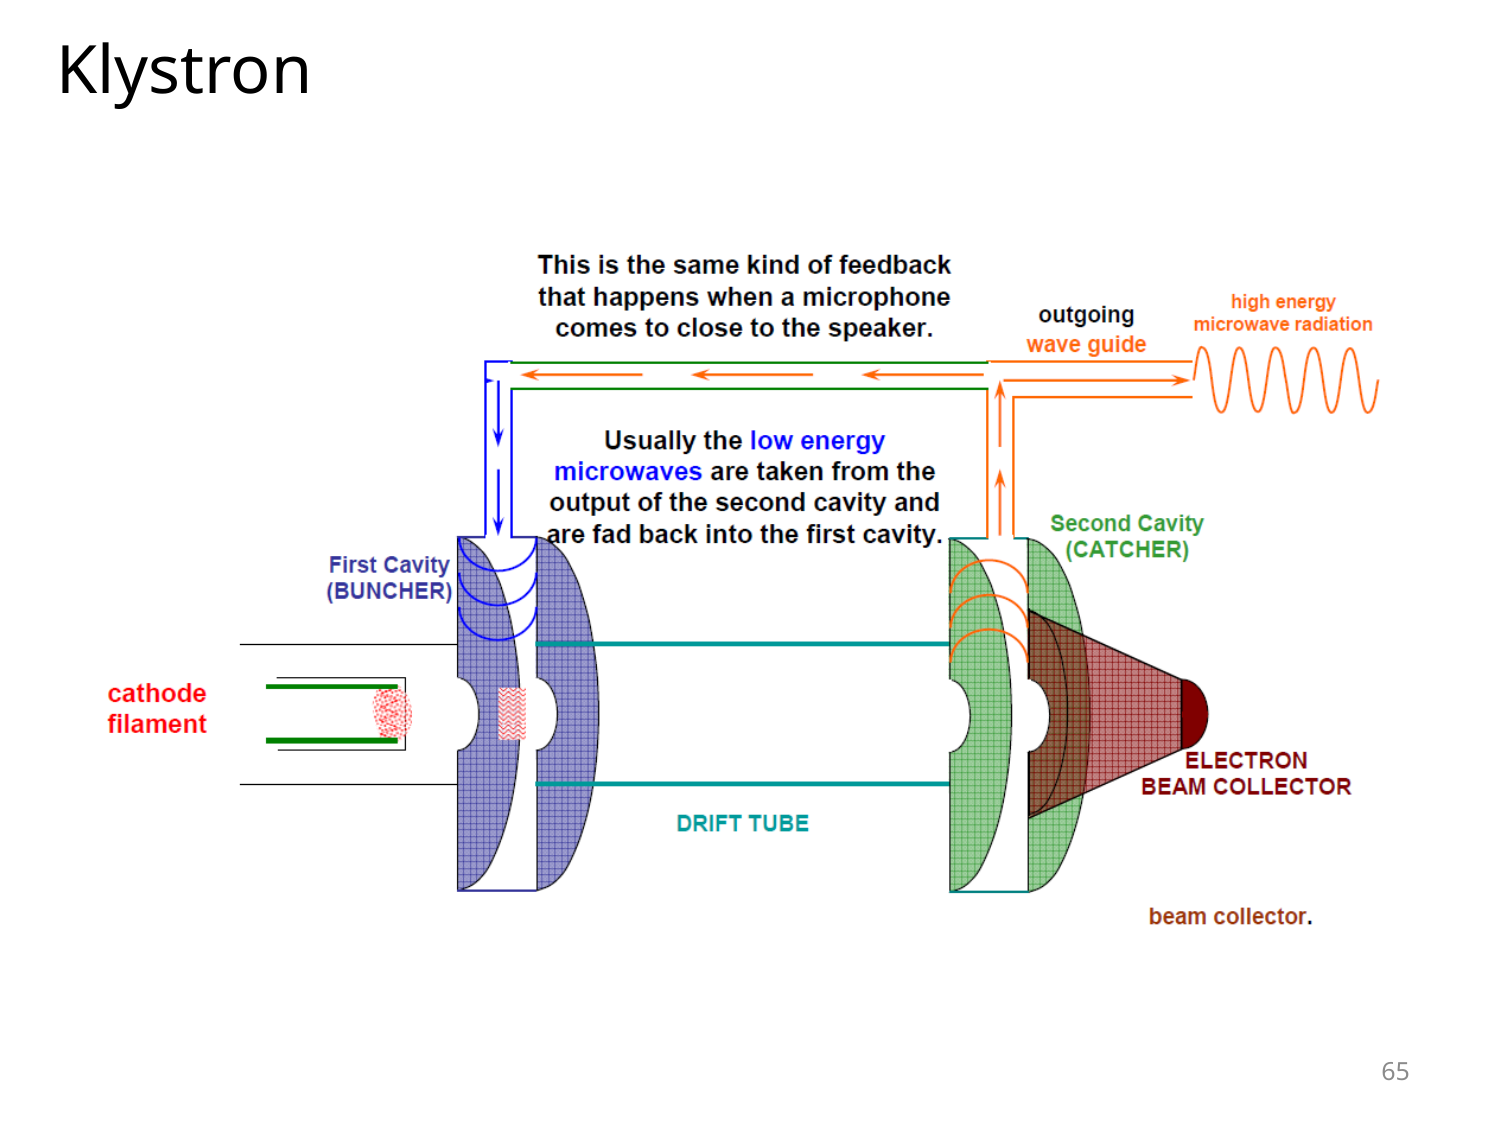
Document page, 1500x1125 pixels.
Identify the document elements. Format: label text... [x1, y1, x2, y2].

text_box Klystron [41, 19, 715, 114]
picture [90, 243, 1386, 941]
slide_number 65 [1074, 1042, 1425, 1103]
